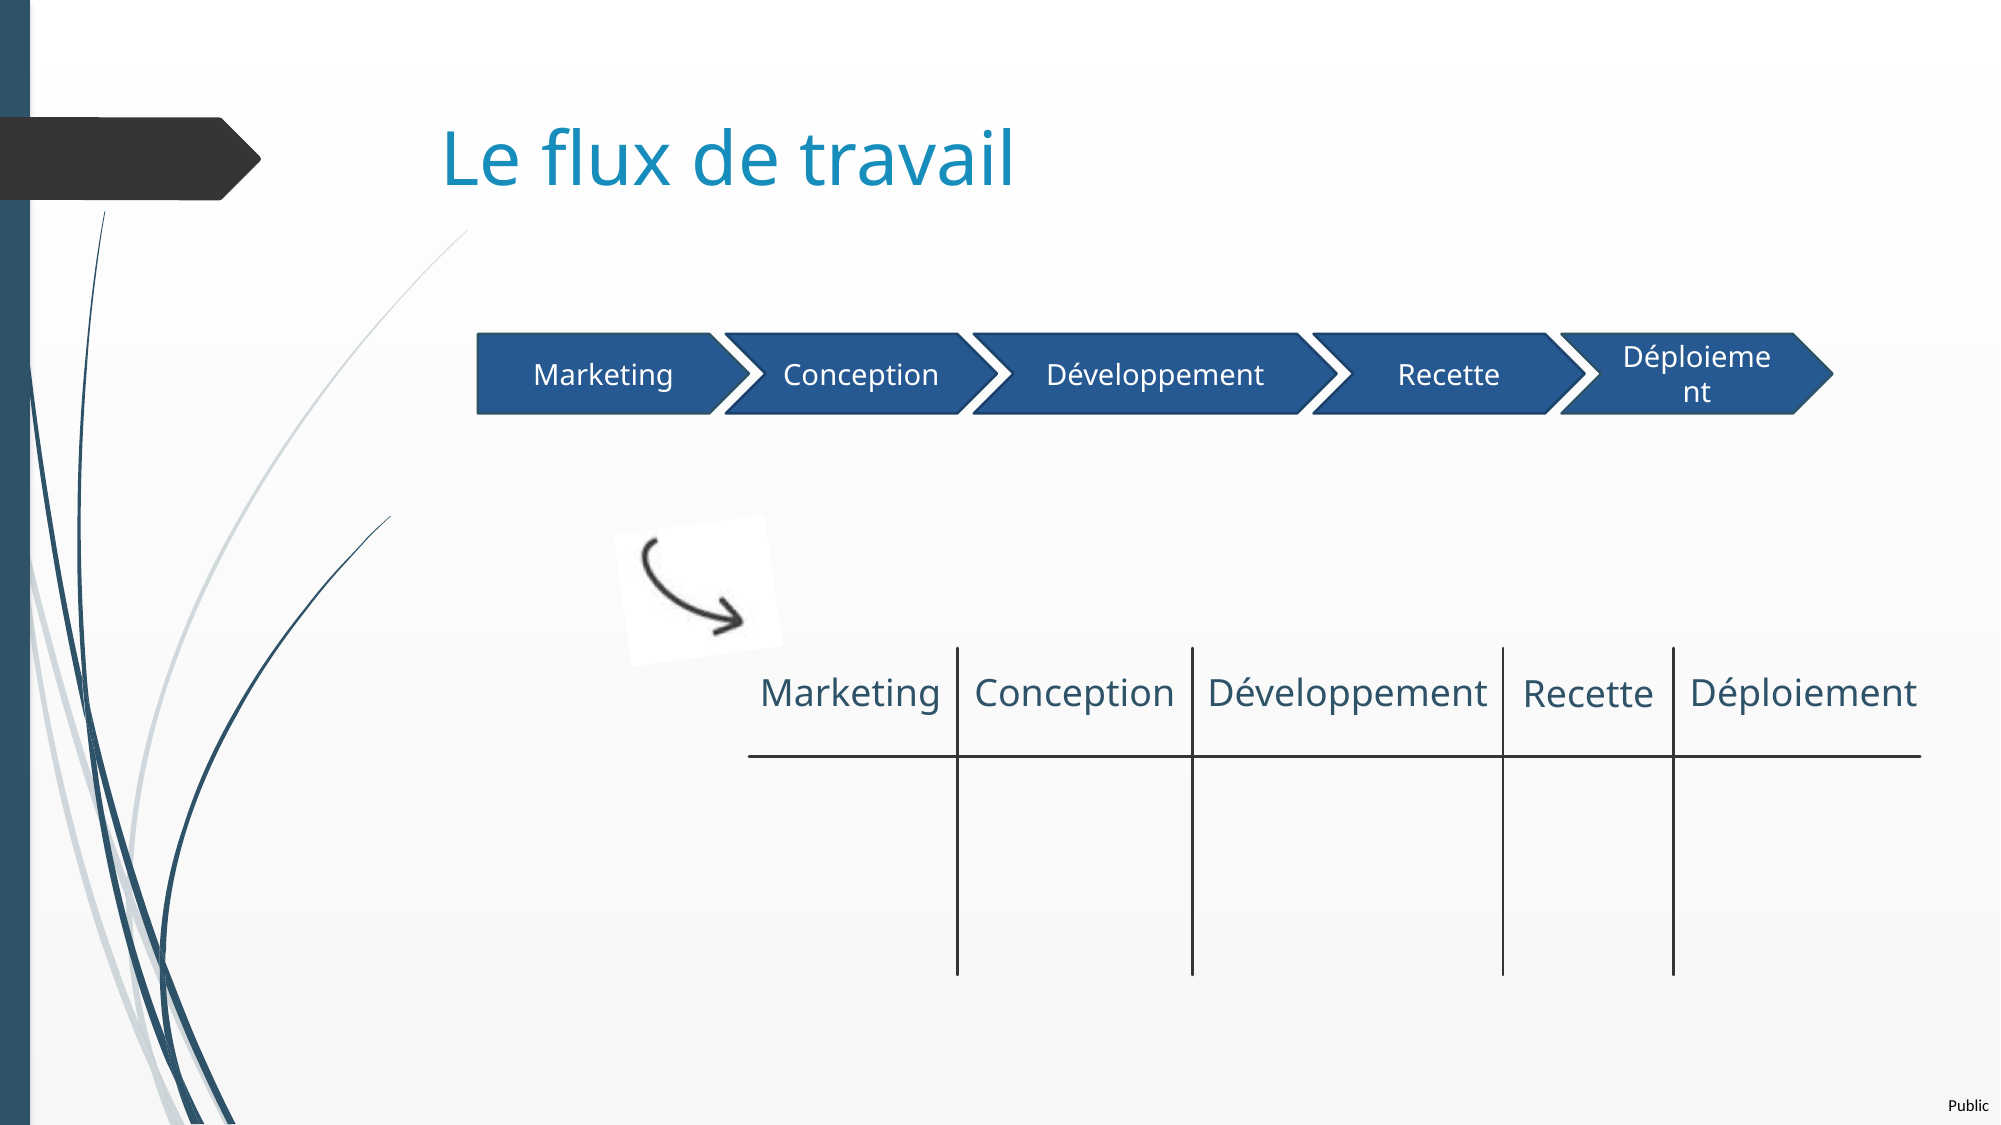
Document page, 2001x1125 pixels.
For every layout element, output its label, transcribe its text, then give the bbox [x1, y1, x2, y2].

text_box Développement [972, 332, 1338, 415]
text_box Recette [1312, 332, 1586, 415]
picture [613, 514, 783, 667]
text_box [748, 647, 1929, 976]
title Le flux de travail [425, 102, 1888, 313]
text_box Marketing [476, 332, 750, 415]
text_box Déploiement [1560, 332, 1834, 415]
text_box Conception [724, 332, 998, 415]
